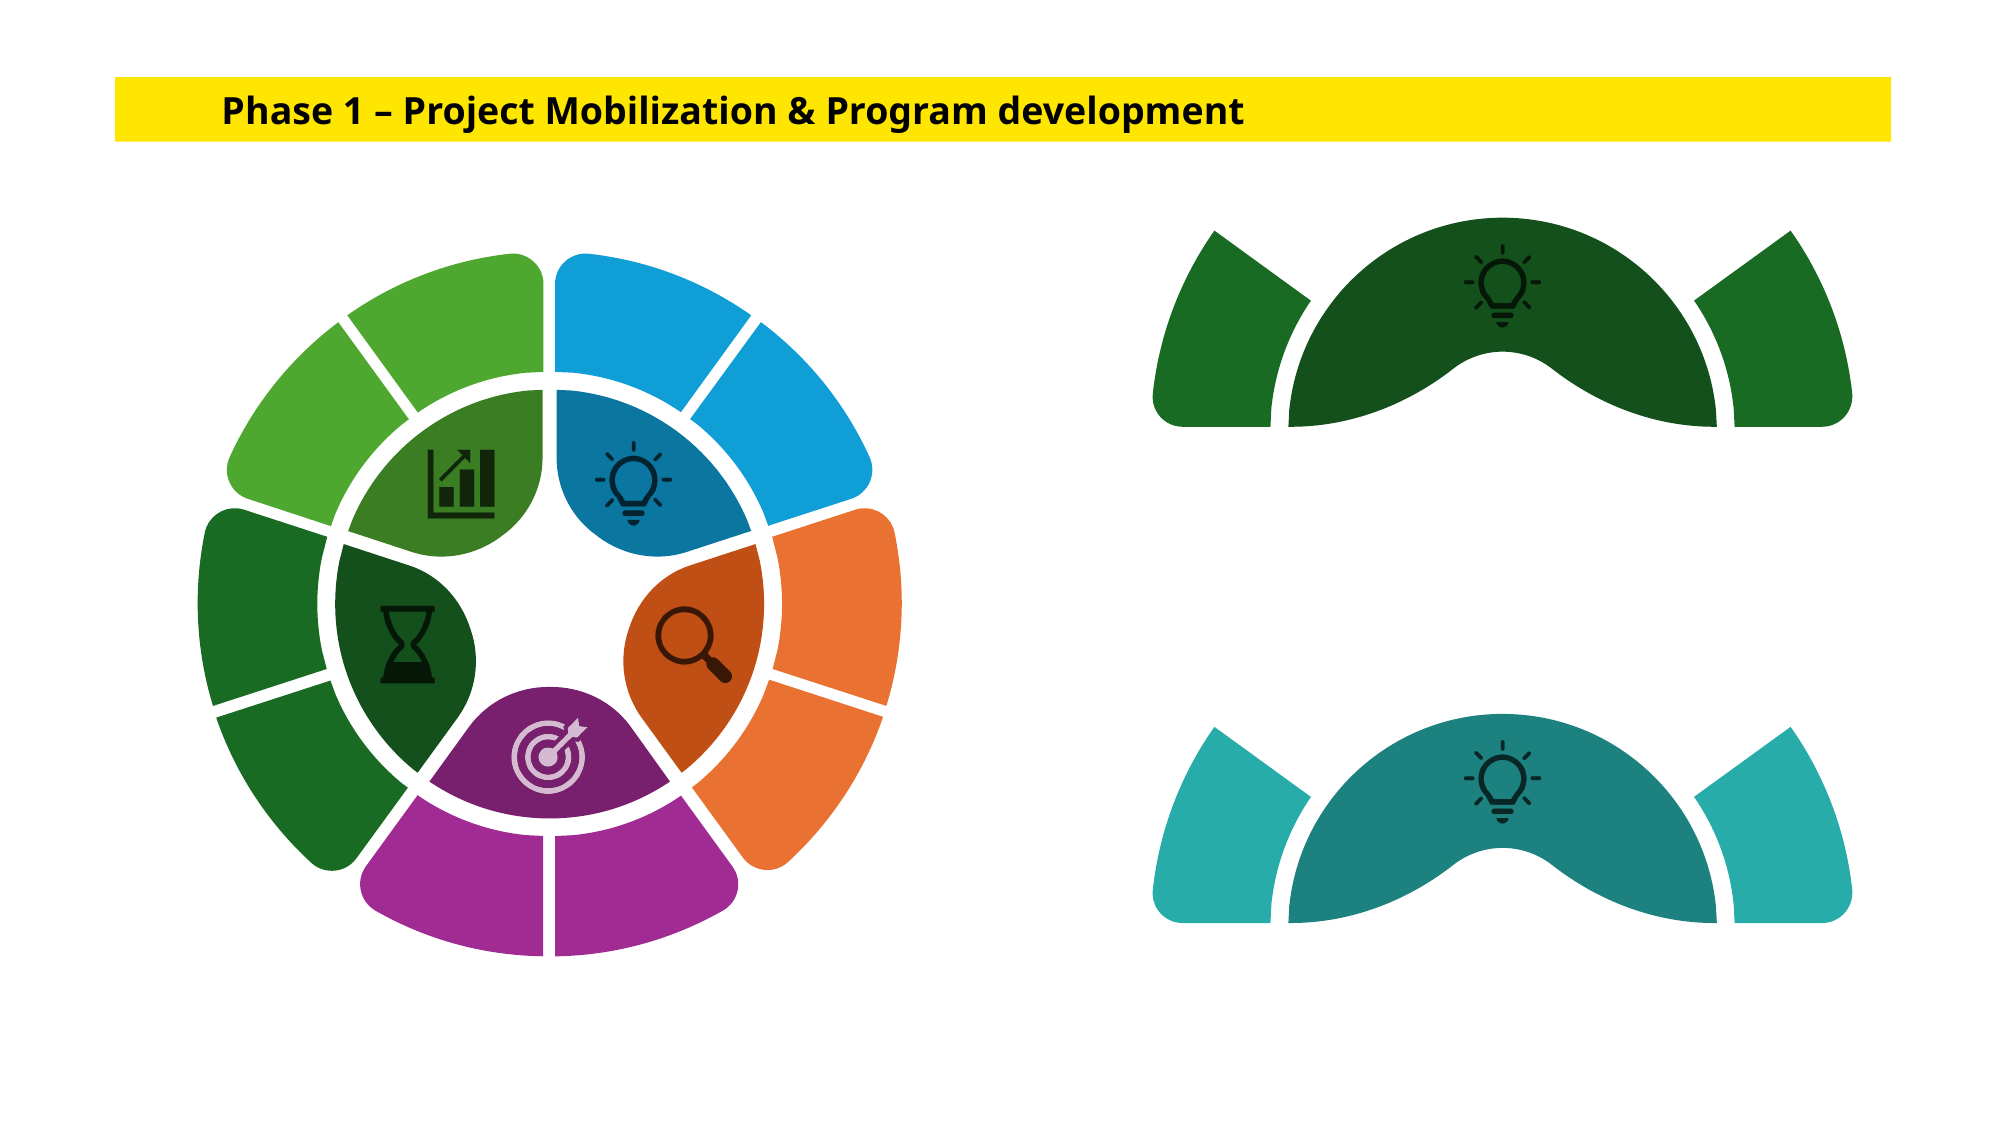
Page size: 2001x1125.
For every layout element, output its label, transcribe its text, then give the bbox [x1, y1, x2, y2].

text_box [623, 544, 765, 773]
text_box [772, 508, 902, 706]
text_box [1693, 726, 1853, 924]
text_box [226, 322, 409, 527]
text_box Phase 1 – Project Mobilization & Program development [115, 77, 1892, 142]
text_box [347, 253, 544, 413]
picture [360, 598, 454, 692]
text_box [691, 679, 884, 871]
text_box [1288, 217, 1717, 427]
picture [1455, 239, 1549, 333]
text_box [335, 544, 476, 773]
text_box [360, 795, 544, 957]
text_box [1288, 713, 1717, 924]
text_box [556, 389, 752, 557]
picture [611, 457, 656, 505]
text_box [555, 253, 752, 413]
text_box [1152, 230, 1312, 427]
text_box [197, 508, 328, 706]
picture [1455, 735, 1549, 830]
text_box [555, 795, 739, 957]
text_box [1693, 230, 1853, 427]
text_box [429, 686, 670, 819]
picture [413, 437, 507, 531]
text_box [216, 680, 408, 871]
text_box [690, 322, 873, 526]
text_box [348, 389, 543, 557]
text_box [1152, 726, 1312, 924]
picture [647, 598, 741, 692]
picture [502, 708, 597, 802]
